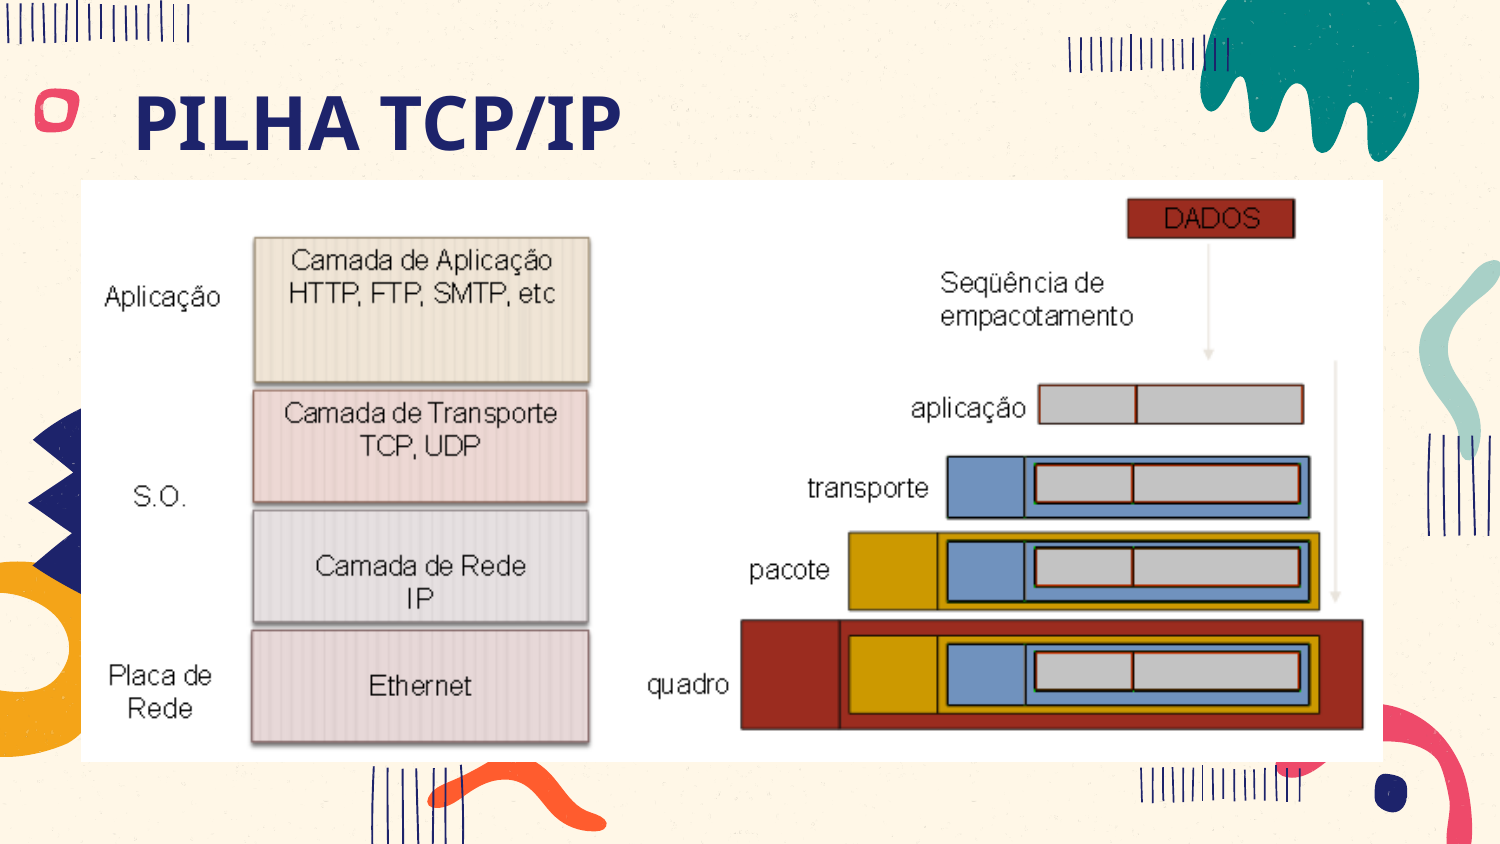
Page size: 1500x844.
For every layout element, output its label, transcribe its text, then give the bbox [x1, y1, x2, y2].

picture [0, 0, 1500, 844]
title PILHA TCP/IP [116, 72, 1383, 168]
